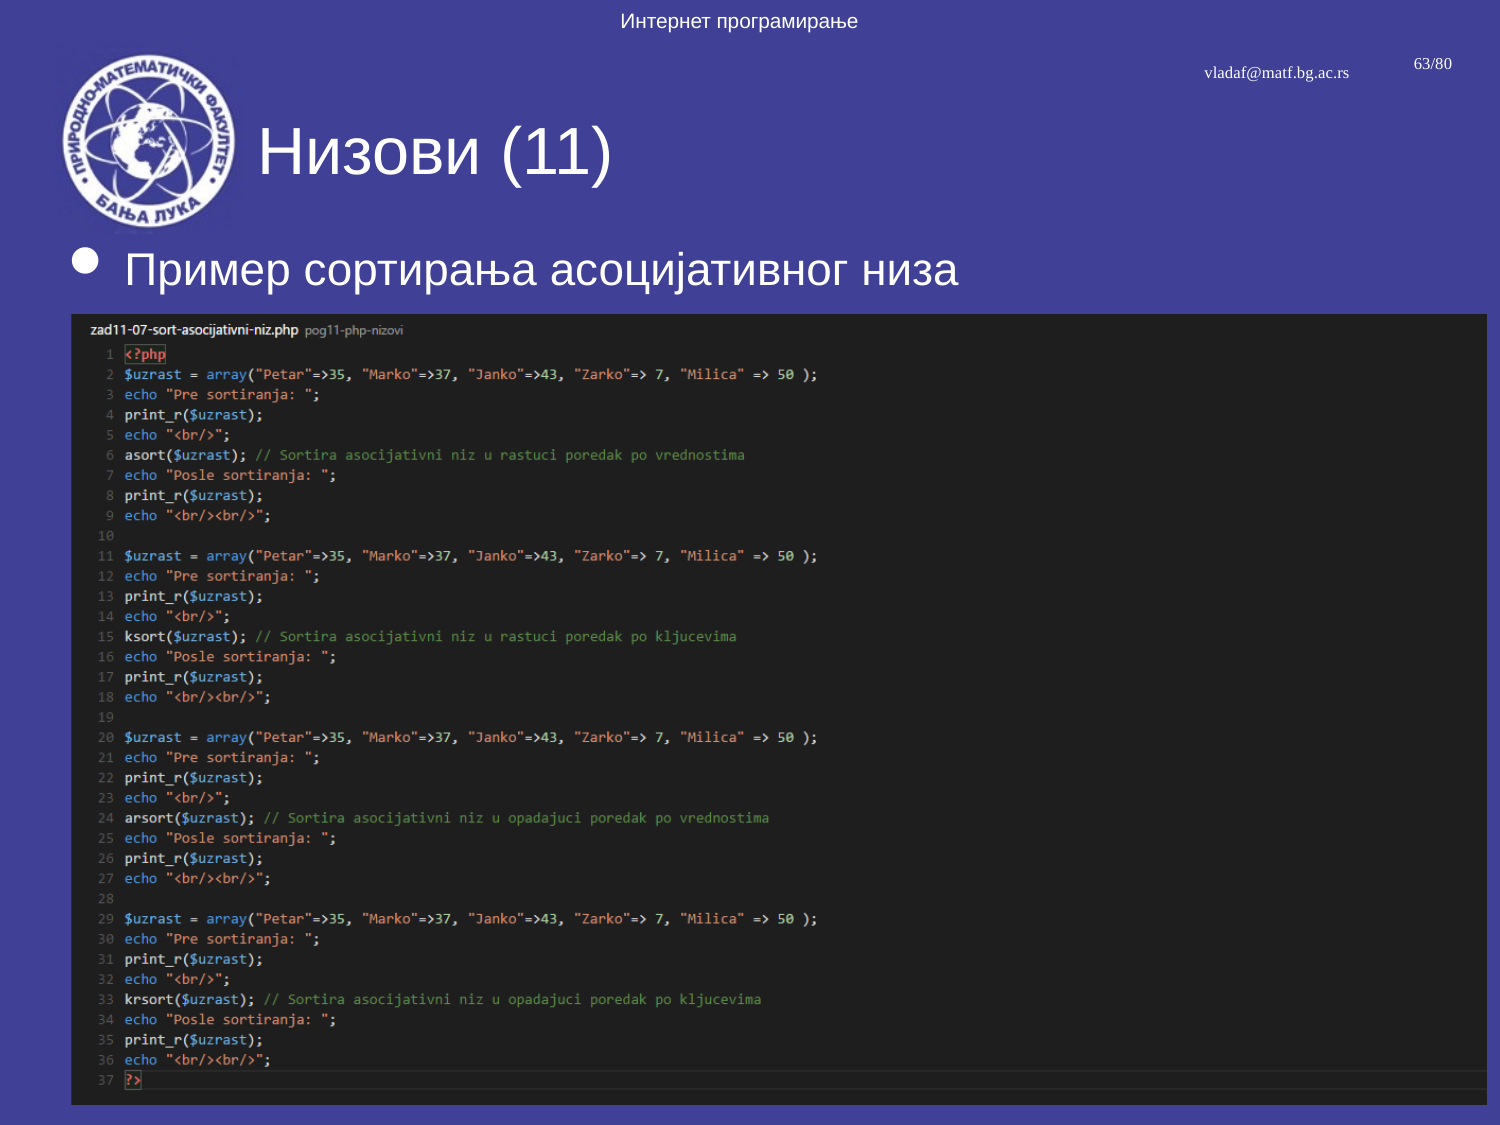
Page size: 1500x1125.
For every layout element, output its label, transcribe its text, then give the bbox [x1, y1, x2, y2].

list Пример сортирања асоцијативног низа [53, 231, 1483, 588]
picture [71, 314, 1487, 1105]
picture [55, 42, 243, 231]
title Низови (11) [242, 54, 1388, 231]
